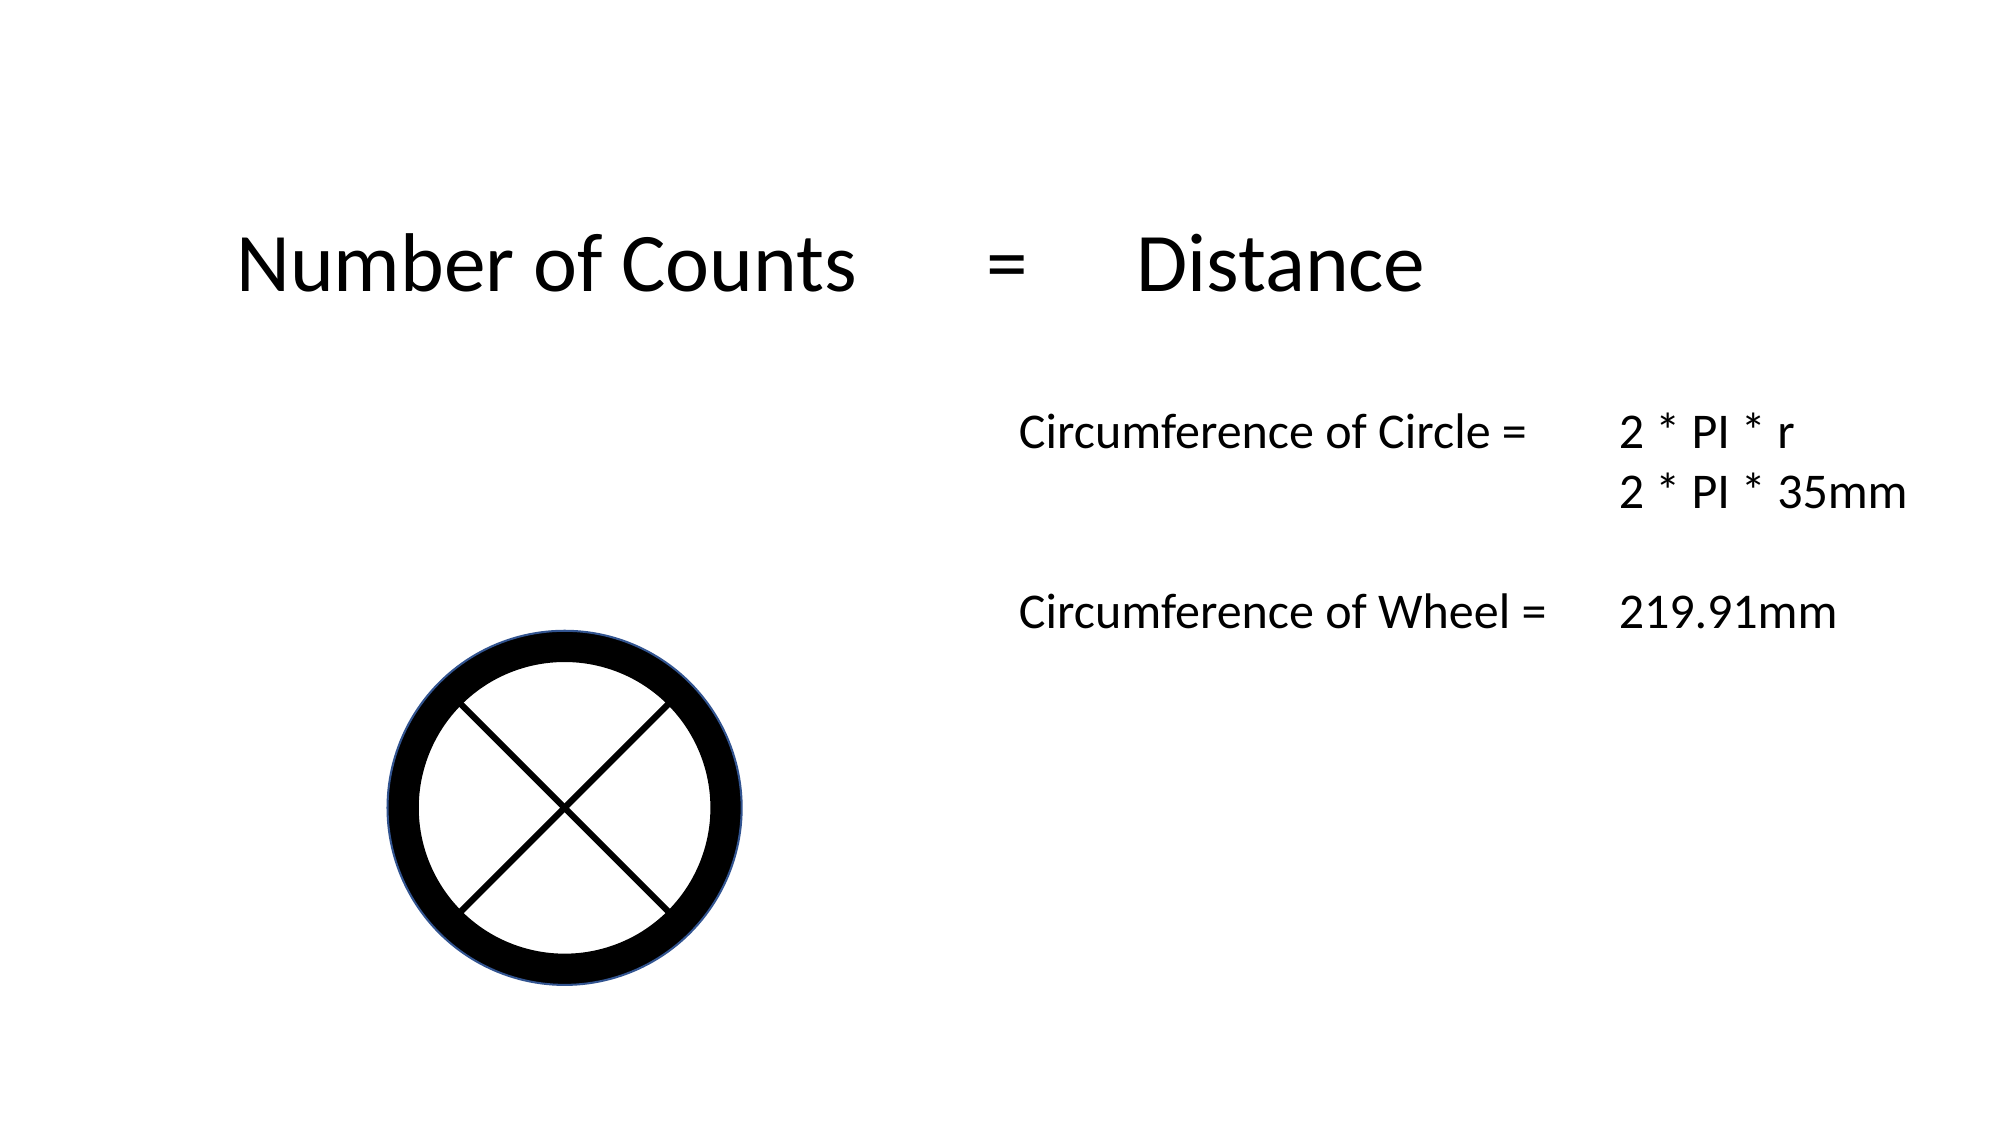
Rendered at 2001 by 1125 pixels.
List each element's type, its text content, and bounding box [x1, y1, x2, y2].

text_box Number of Counts = Distance [221, 201, 1441, 316]
text_box Circumference of Circle = 2 * PI * r 2 * PI * 35mm Circumference of Wheel = 219.91mm [1004, 391, 1924, 647]
text_box [386, 629, 743, 986]
text_box [414, 657, 715, 958]
